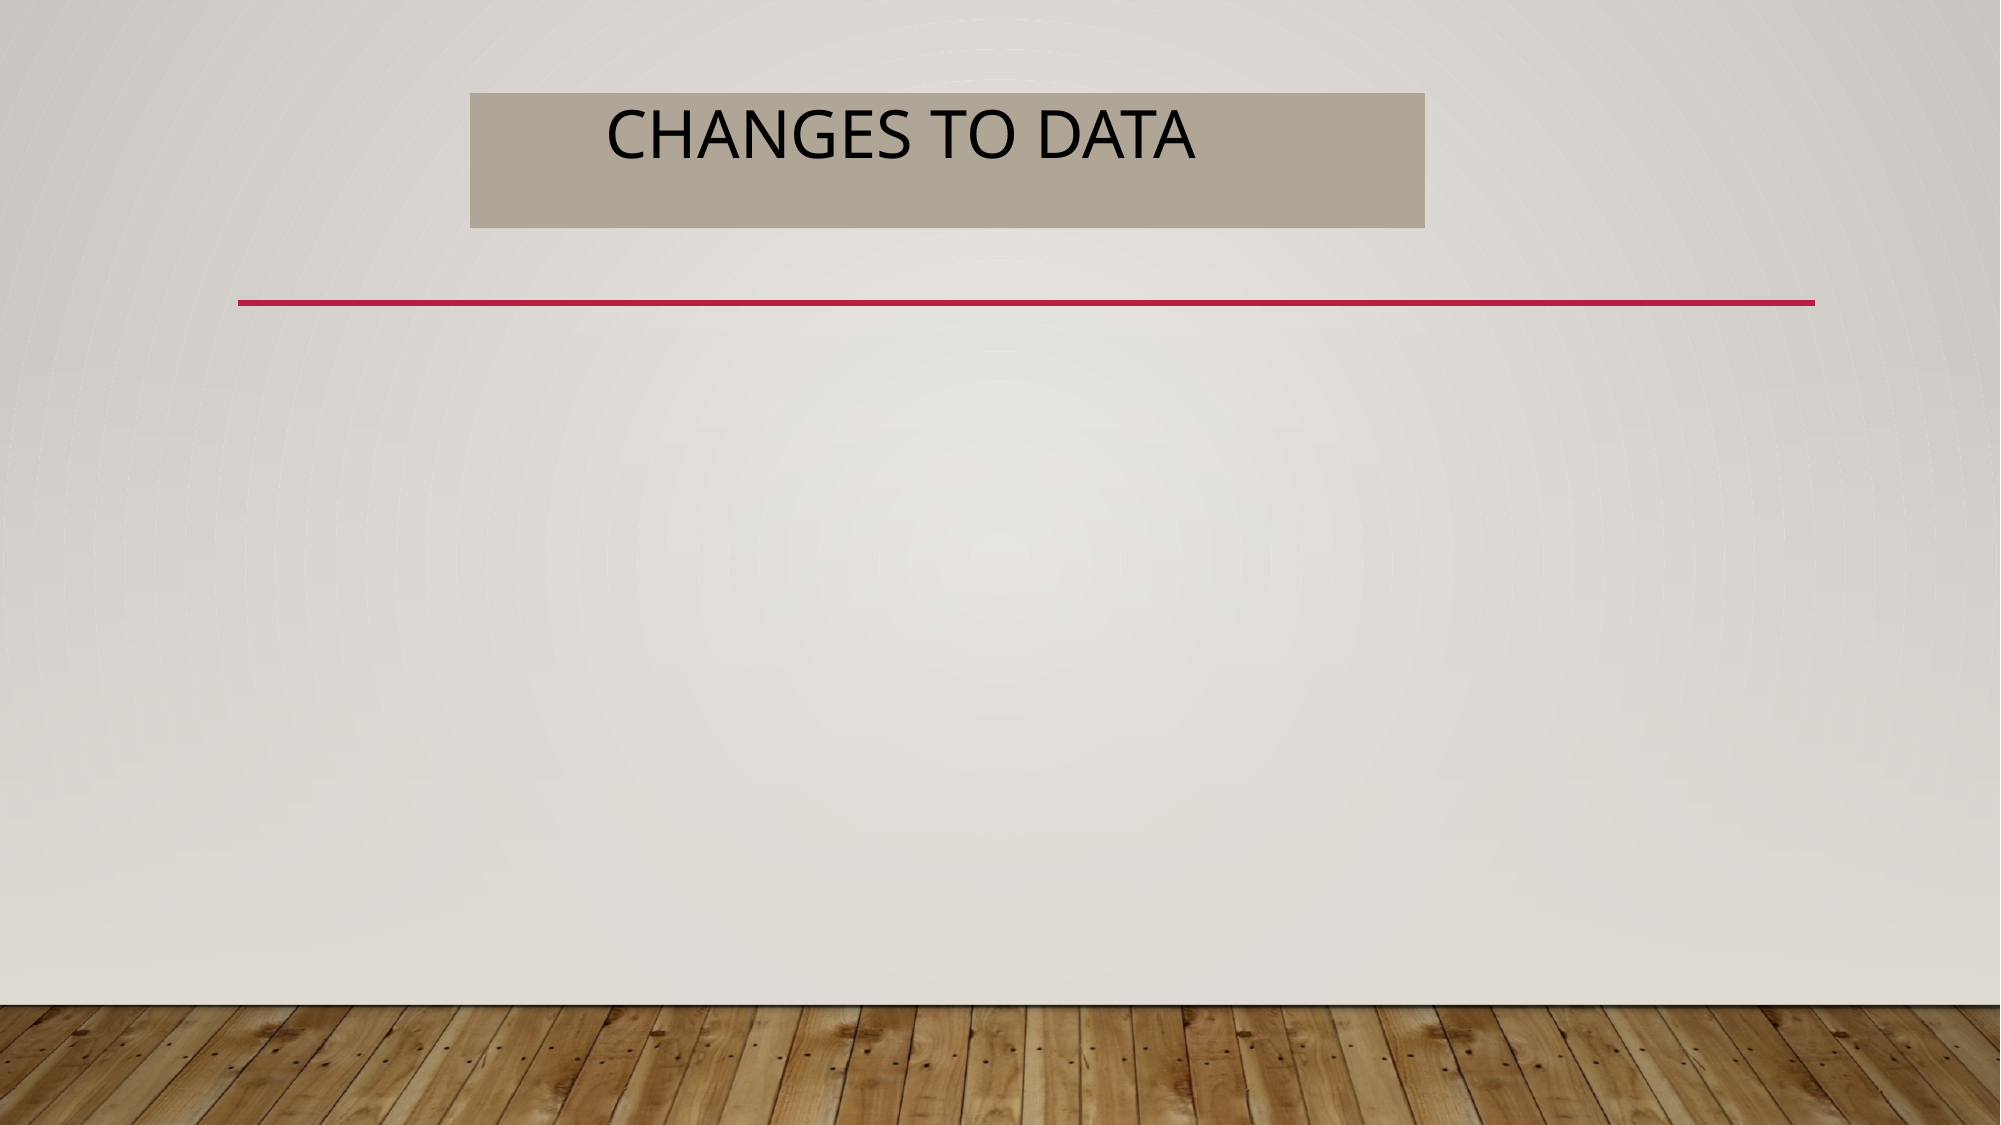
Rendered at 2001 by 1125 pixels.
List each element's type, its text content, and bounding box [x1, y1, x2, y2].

picture [0, 1005, 2000, 1125]
title Changes to data [470, 93, 1425, 229]
